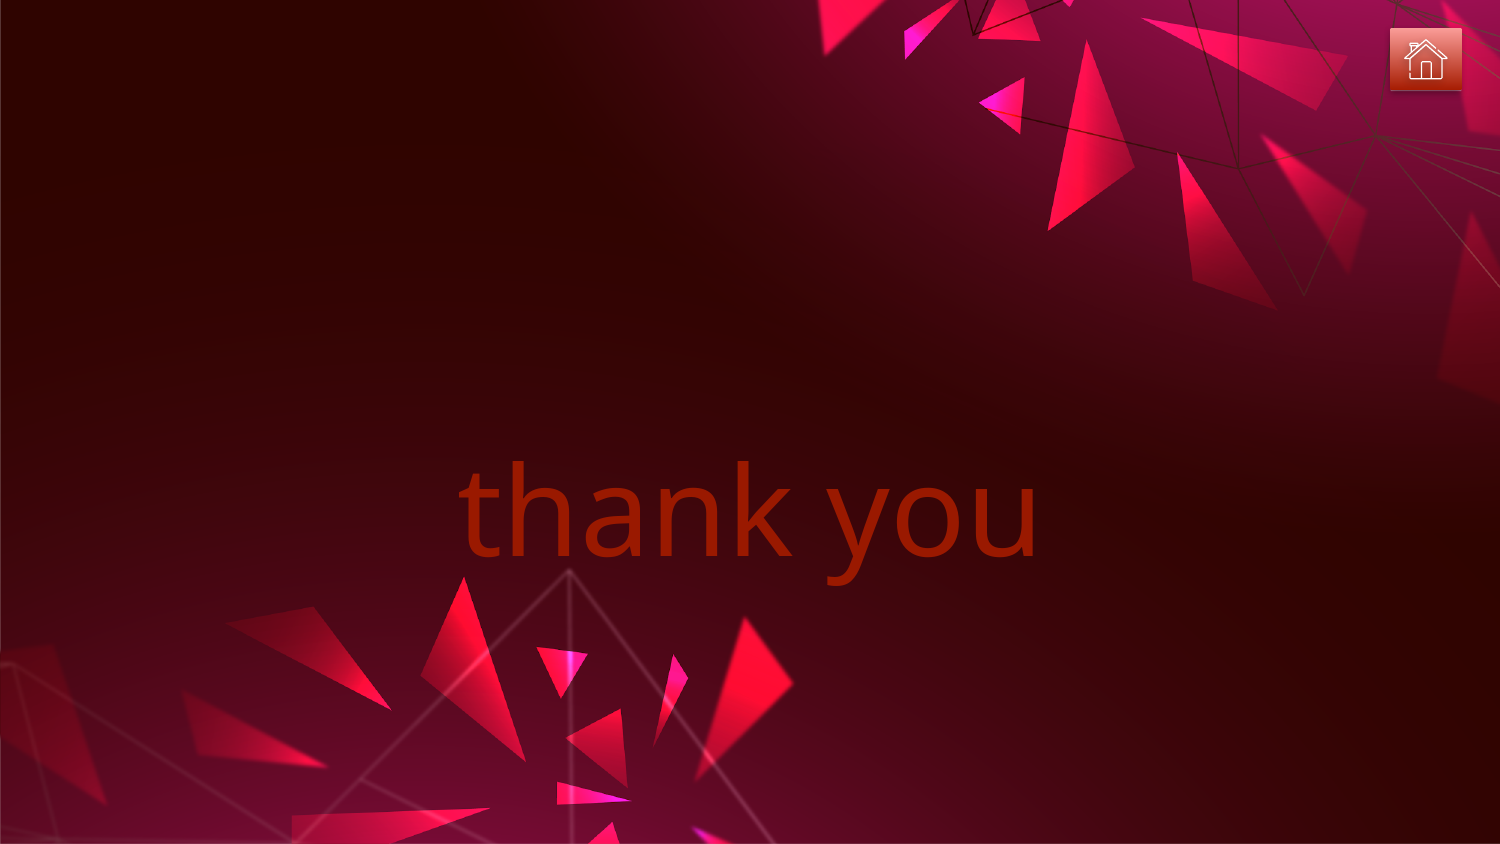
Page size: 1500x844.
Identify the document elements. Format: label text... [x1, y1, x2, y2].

picture [0, 0, 1500, 844]
title thank you [4, 258, 1498, 597]
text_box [1390, 28, 1462, 91]
